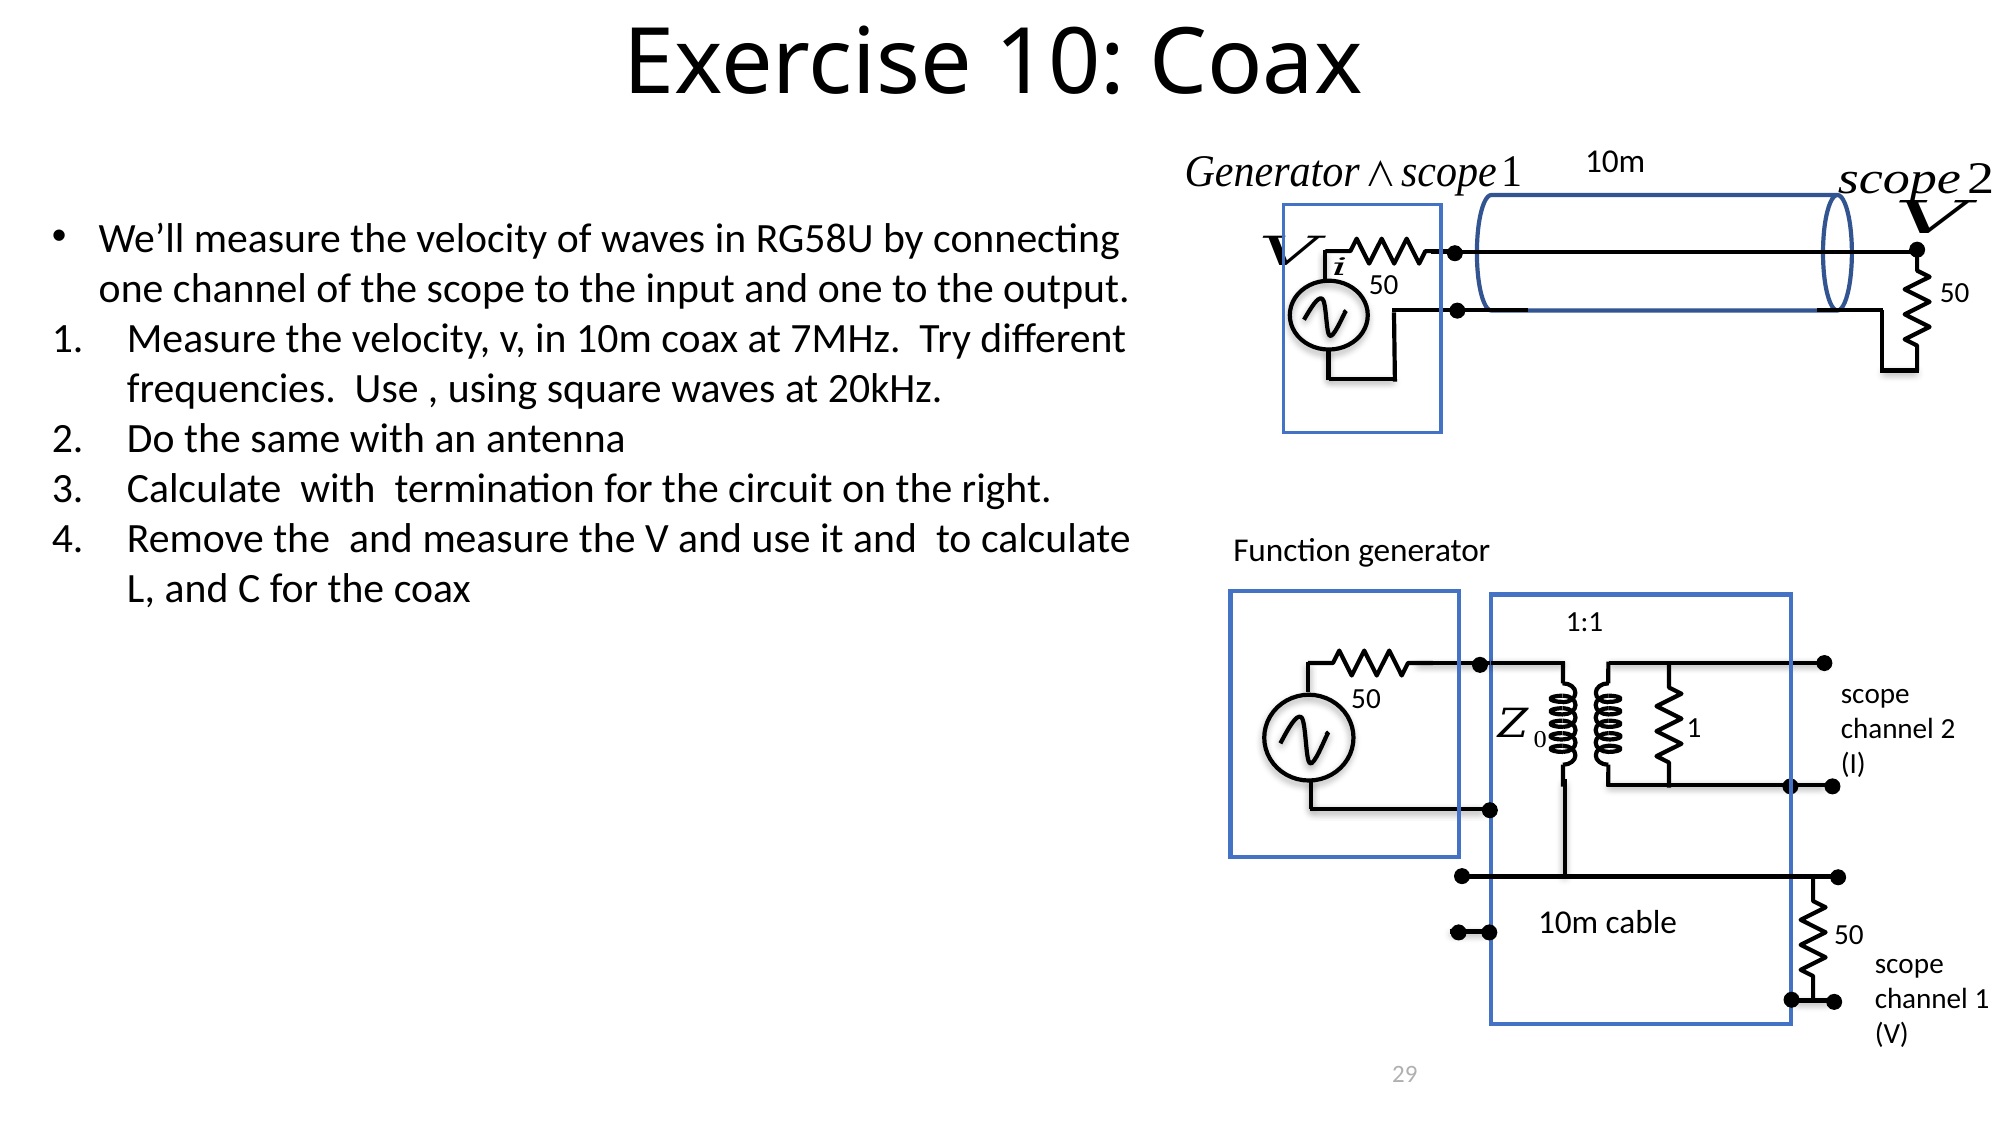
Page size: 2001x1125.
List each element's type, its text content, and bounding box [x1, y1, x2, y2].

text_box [1218, 521, 2000, 1058]
slide_number 29 [1074, 738, 1425, 1125]
text_box Exercise 10: Coax [16, 1, 1971, 112]
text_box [1184, 131, 2000, 433]
